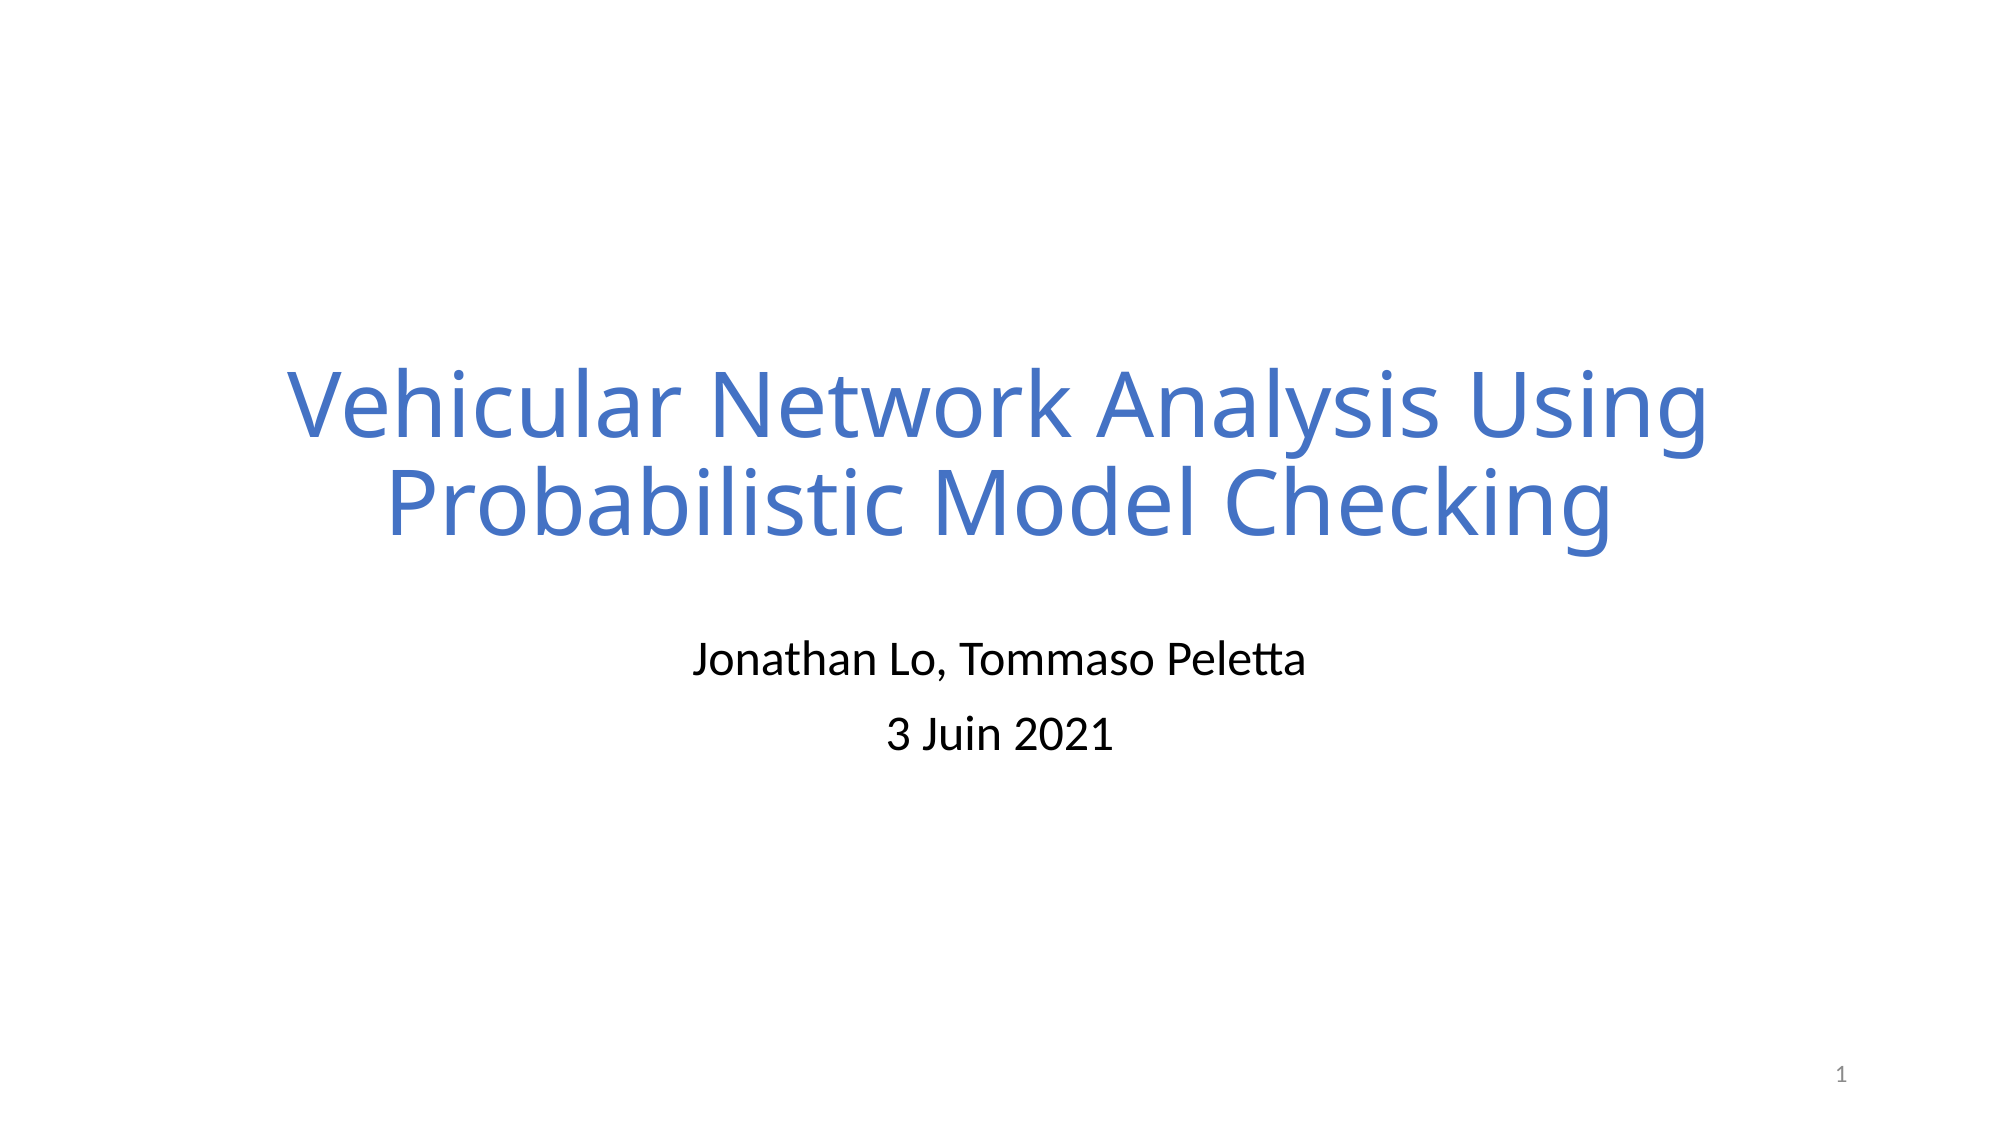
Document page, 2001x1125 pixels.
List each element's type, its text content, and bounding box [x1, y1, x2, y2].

subtitle Jonathan Lo, Tommaso Peletta 3 Juin 2021 [249, 624, 1750, 896]
slide_number 1 [1412, 1042, 1863, 1103]
title Vehicular Network Analysis Using Probabilistic Model Checking [249, 328, 1750, 563]
